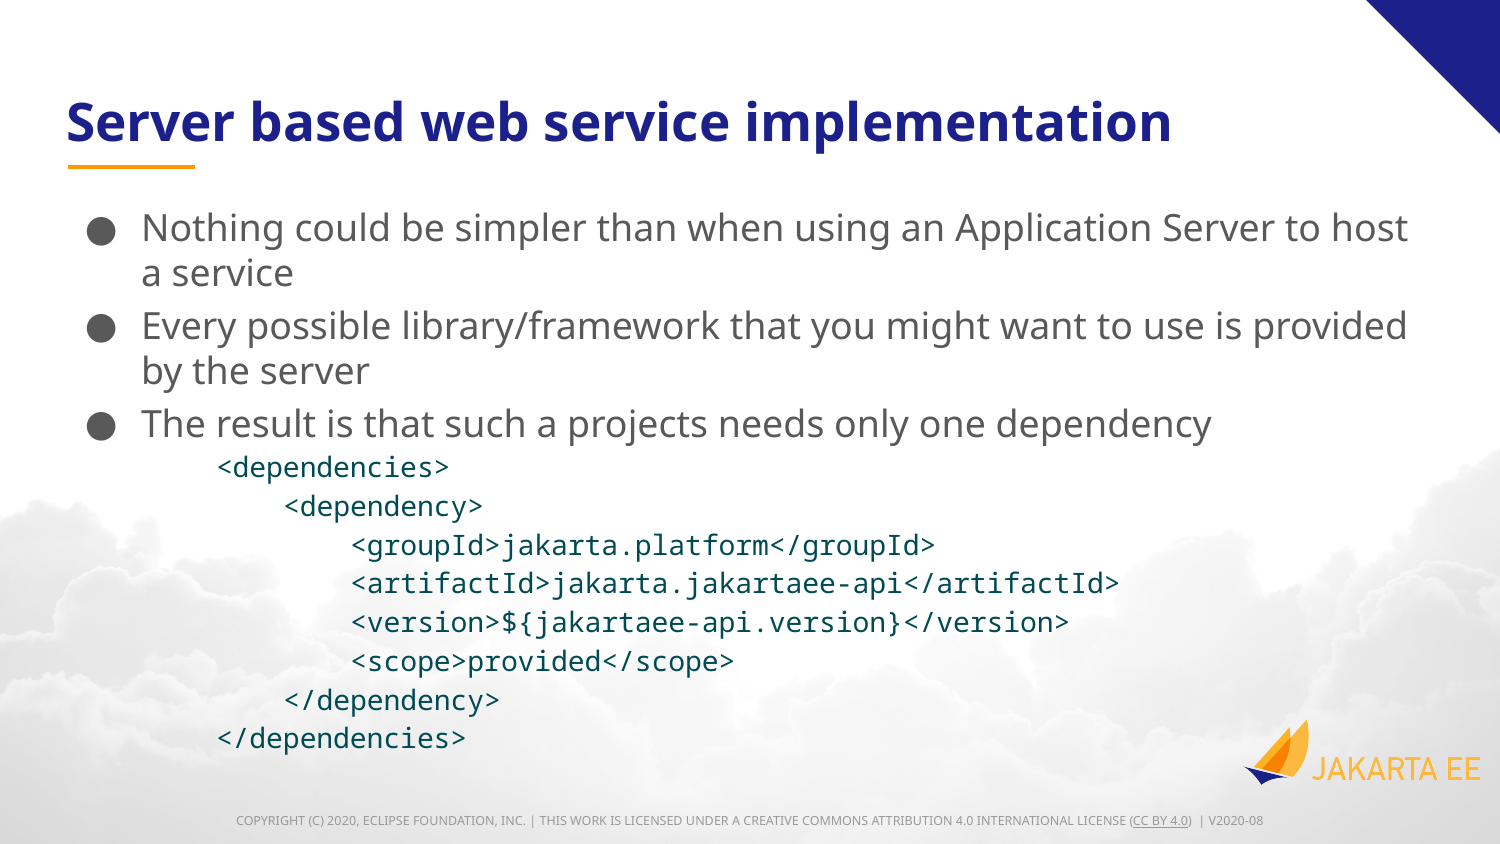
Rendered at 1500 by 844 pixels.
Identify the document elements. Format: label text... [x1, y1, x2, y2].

list Nothing could be simpler than when using an Application Server to host a service Every possible library/framework that you might want to use is provided by the server The result is that such a projects needs only one dependency <dependencies> <dependency> <groupId>jakarta.platform</groupId> <artifactId>jakarta.jakartaee-api</artifactId> <version>${jakartaee-api.version}</version> <scope>provided</scope> </dependency> </dependencies> [51, 189, 1449, 780]
picture [1242, 719, 1480, 785]
title Server based web service implementation [51, 72, 1449, 167]
